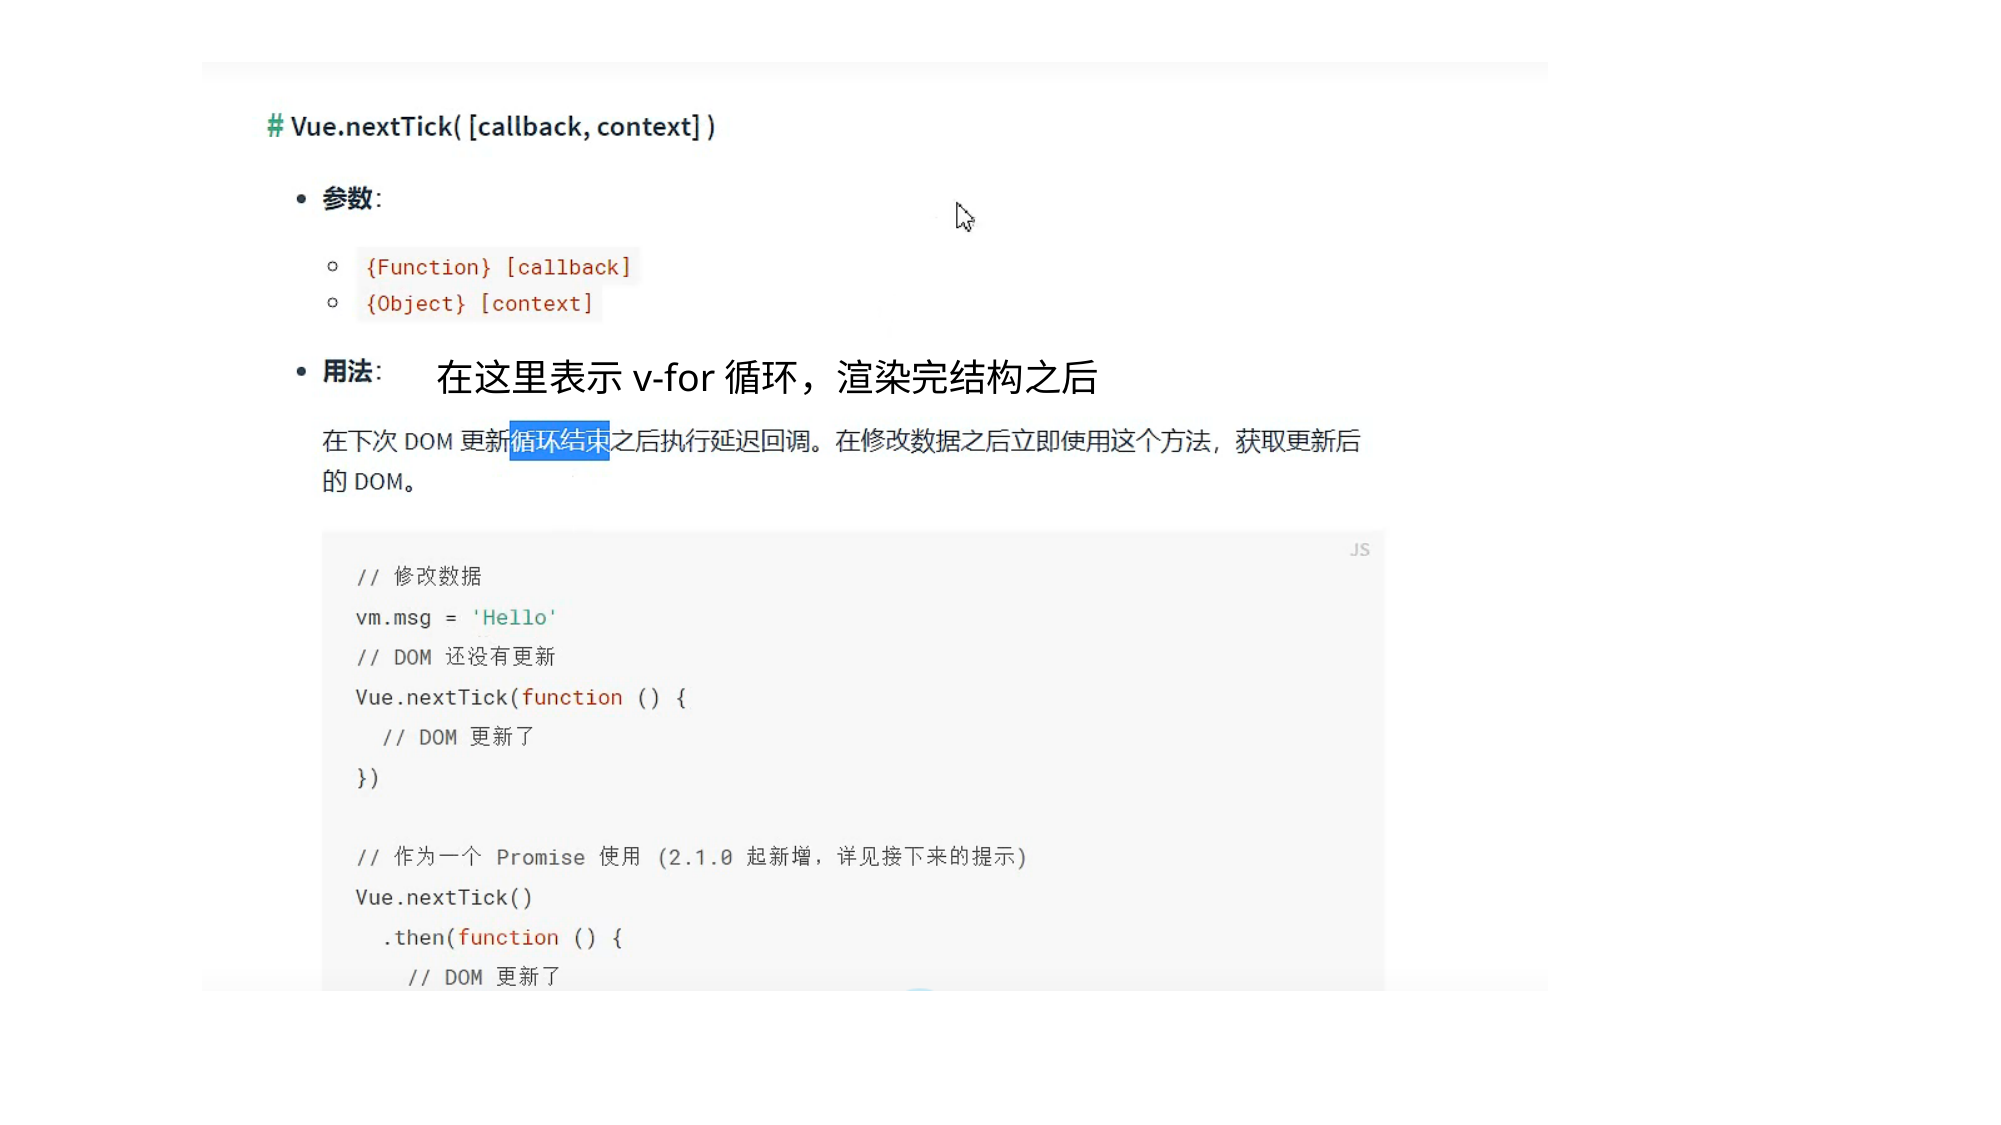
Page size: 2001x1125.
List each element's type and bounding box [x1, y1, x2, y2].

picture [202, 62, 1548, 991]
